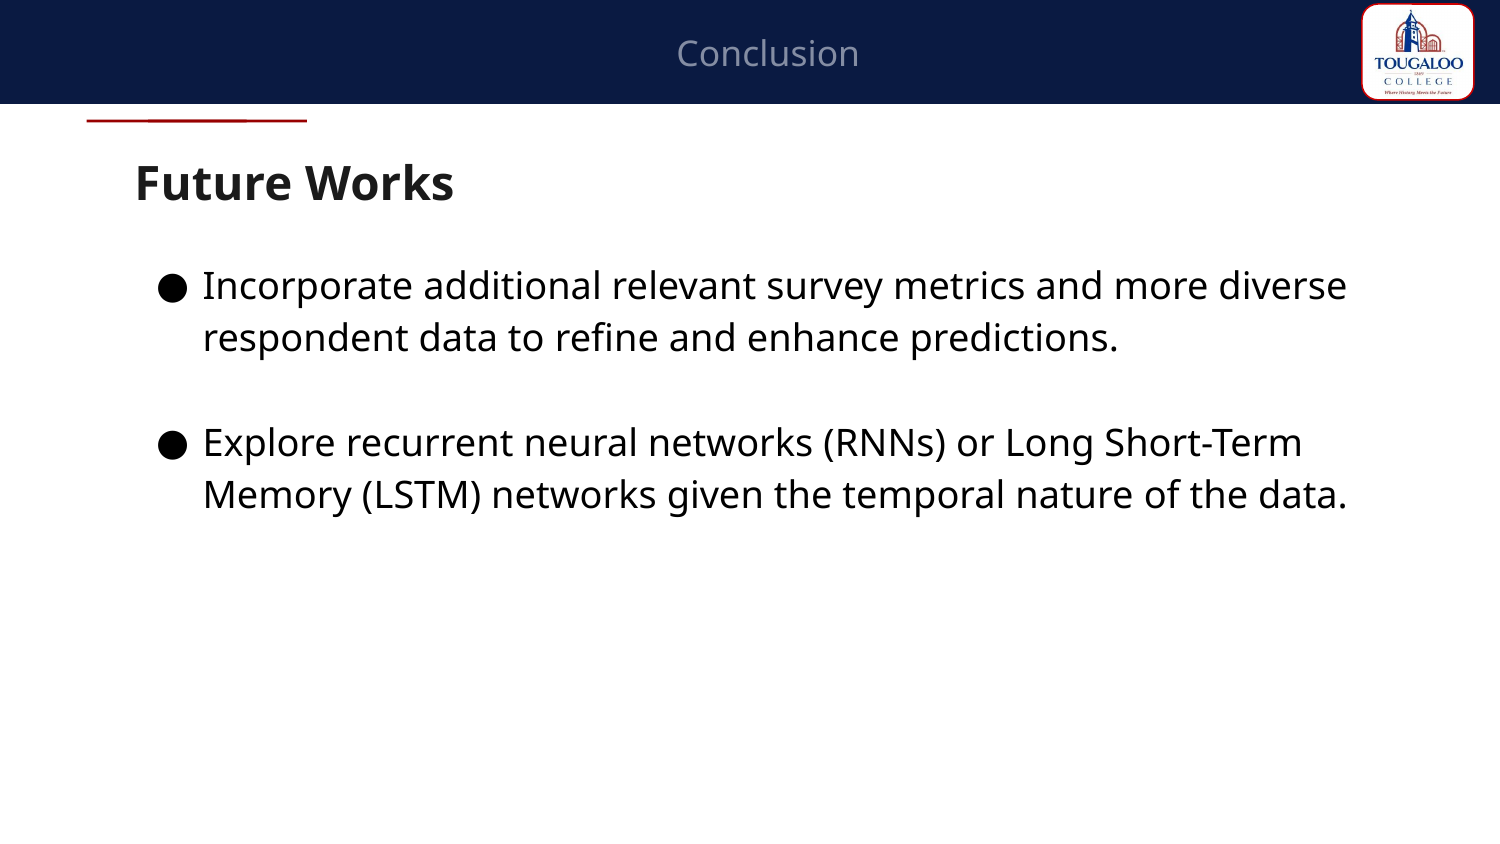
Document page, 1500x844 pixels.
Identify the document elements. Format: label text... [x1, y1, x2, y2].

picture [1363, 5, 1473, 99]
title Future Works [119, 138, 1381, 226]
text_box Conclusion [661, 34, 877, 79]
list Incorporate additional relevant survey metrics and more diverse respondent data to refine and enhance predictions. Explore recurrent neural networks (RNNs) or Long Short-Term Memory (LSTM) networks given the temporal nature of the data. [119, 239, 1381, 611]
